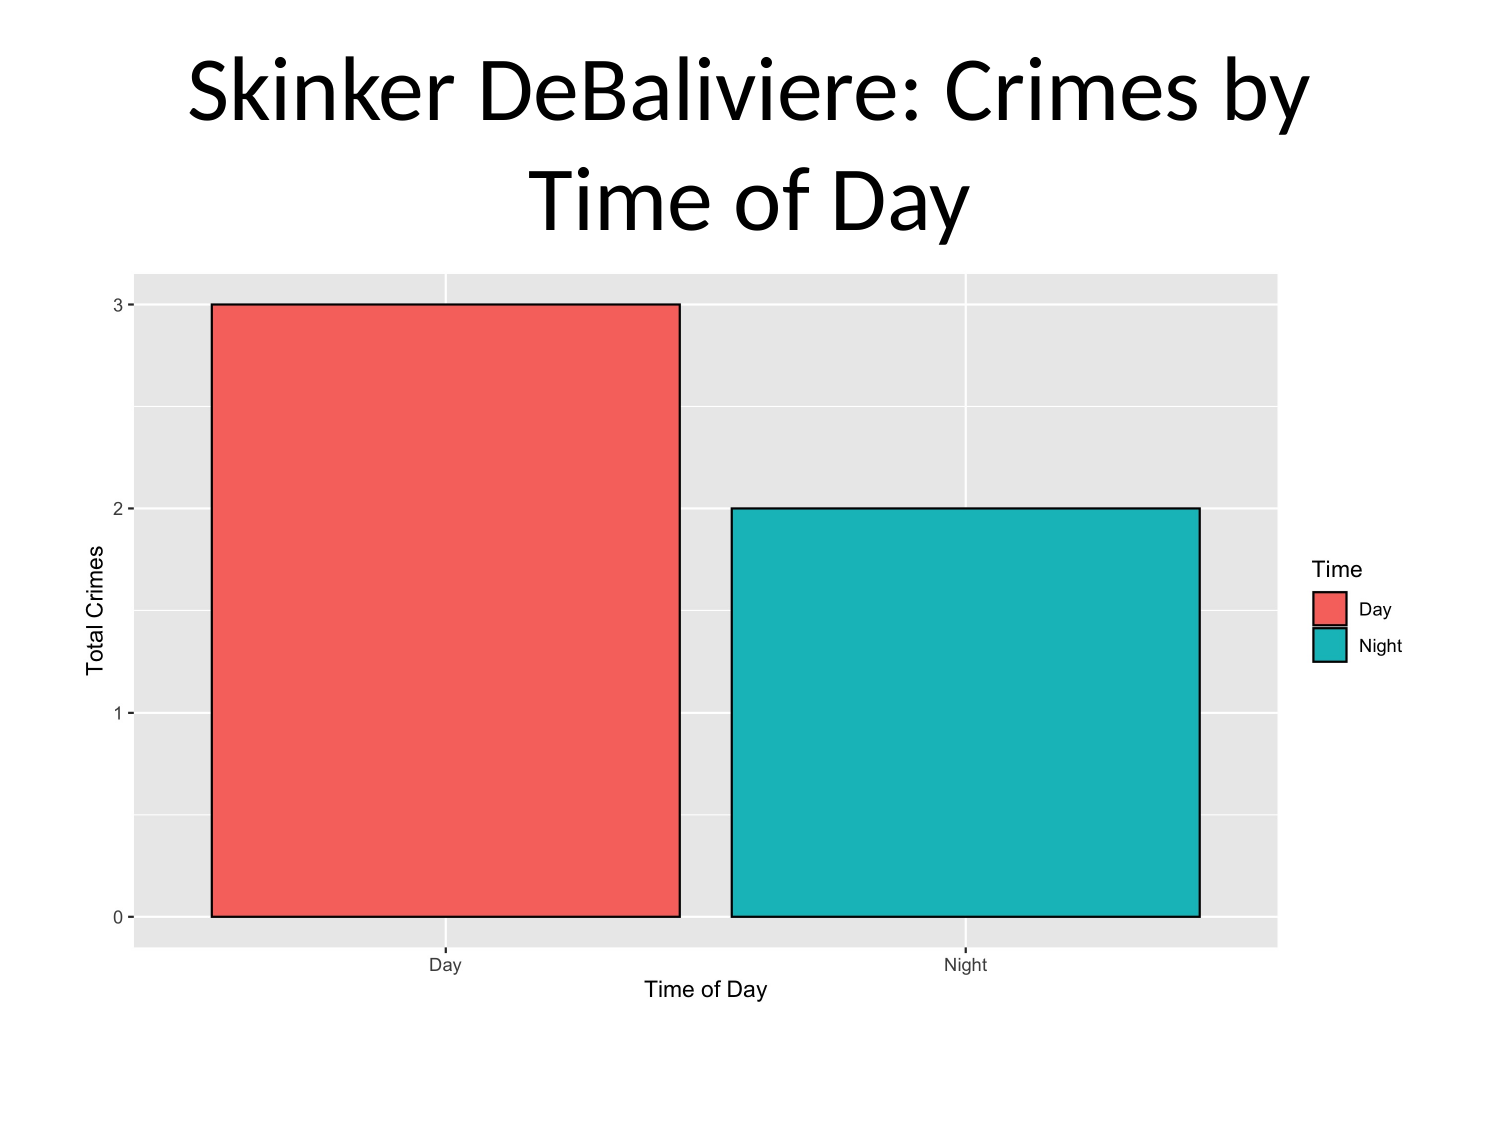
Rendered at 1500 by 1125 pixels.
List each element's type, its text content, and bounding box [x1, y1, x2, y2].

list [74, 262, 1426, 1013]
title Skinker DeBaliviere: Crimes by Time of Day [75, 45, 1425, 233]
